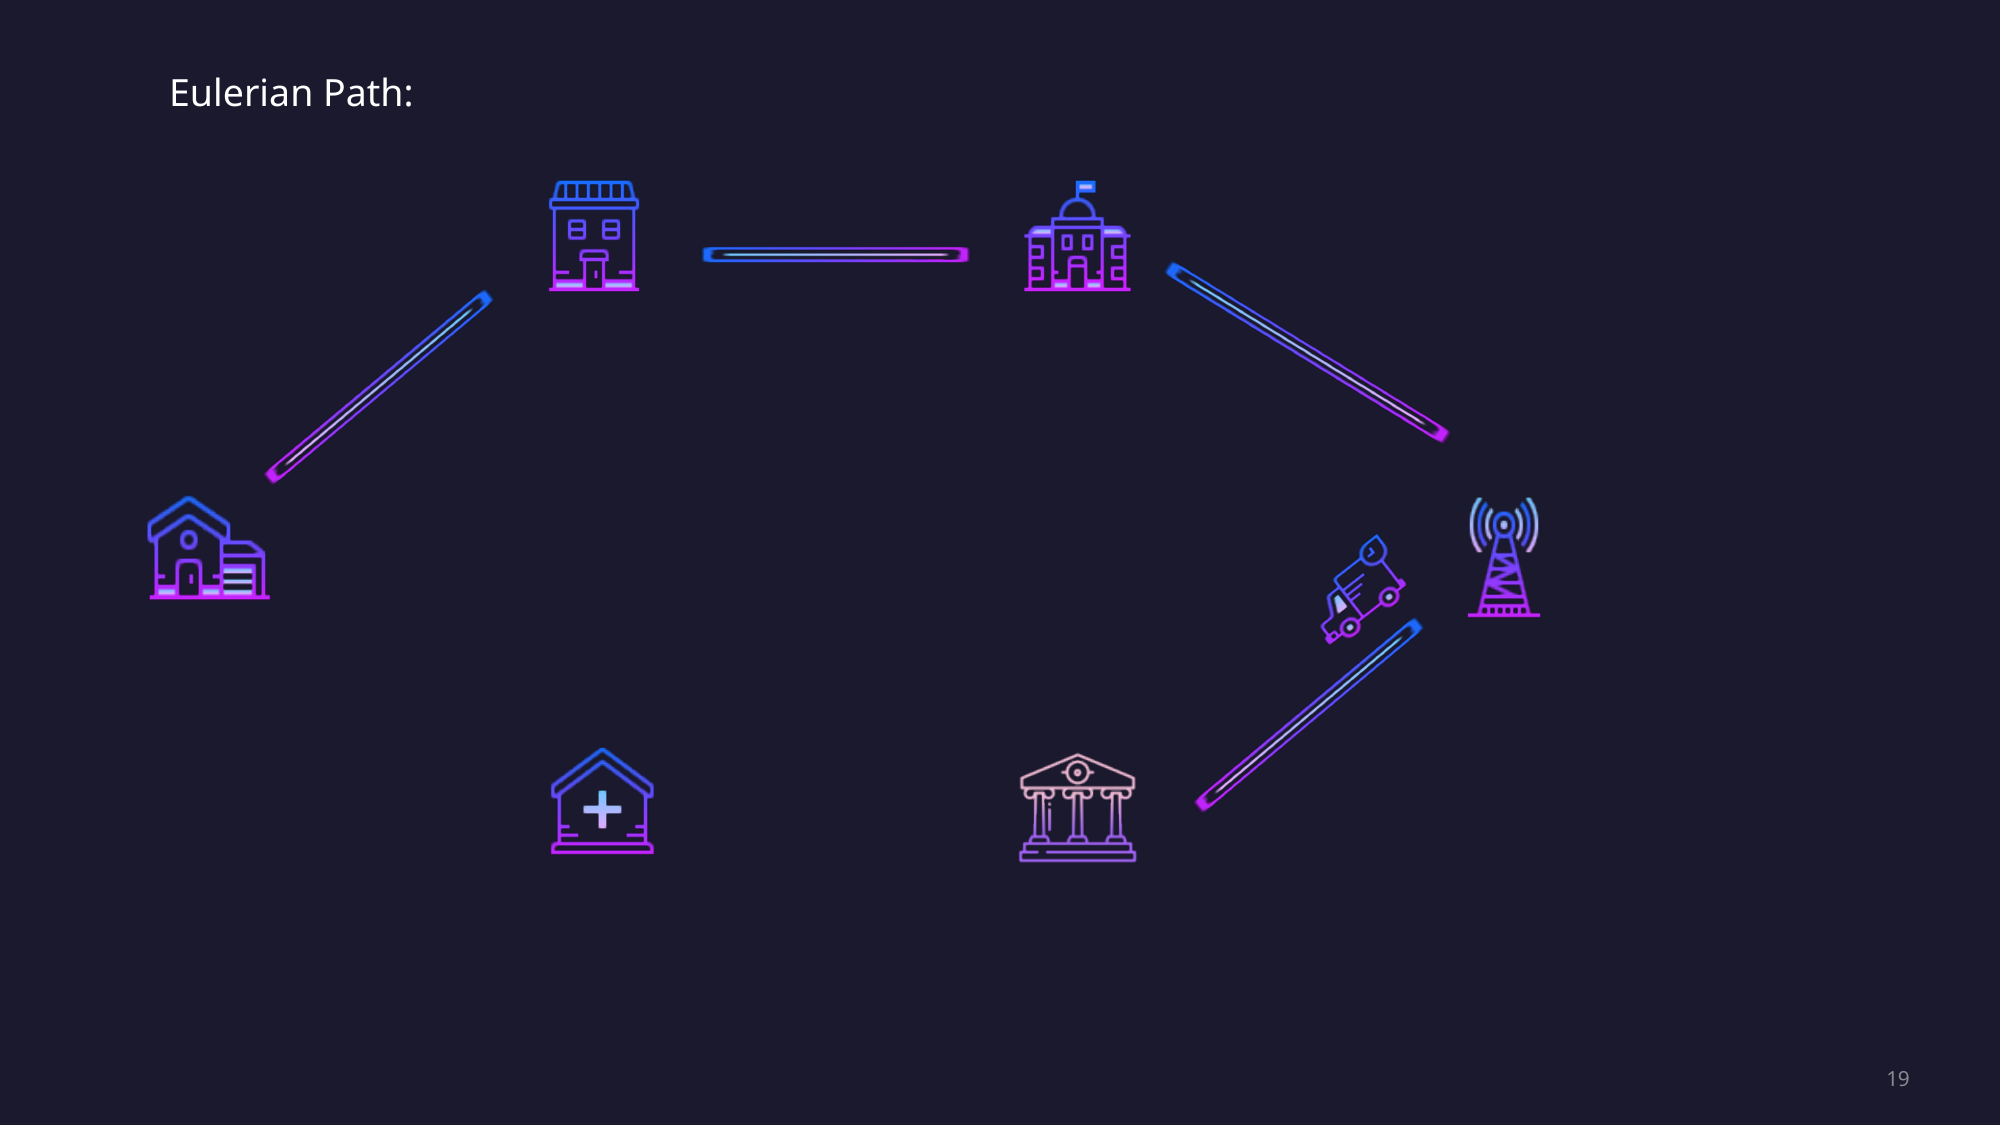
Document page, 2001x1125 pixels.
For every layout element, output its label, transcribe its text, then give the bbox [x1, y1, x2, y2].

picture [673, 90, 998, 420]
picture [1012, 151, 1566, 892]
picture [136, 168, 655, 632]
slide_number 19 [1632, 1067, 1910, 1093]
text_box Eulerian Path: [154, 62, 429, 122]
picture [1015, 745, 1141, 871]
picture [534, 733, 672, 871]
